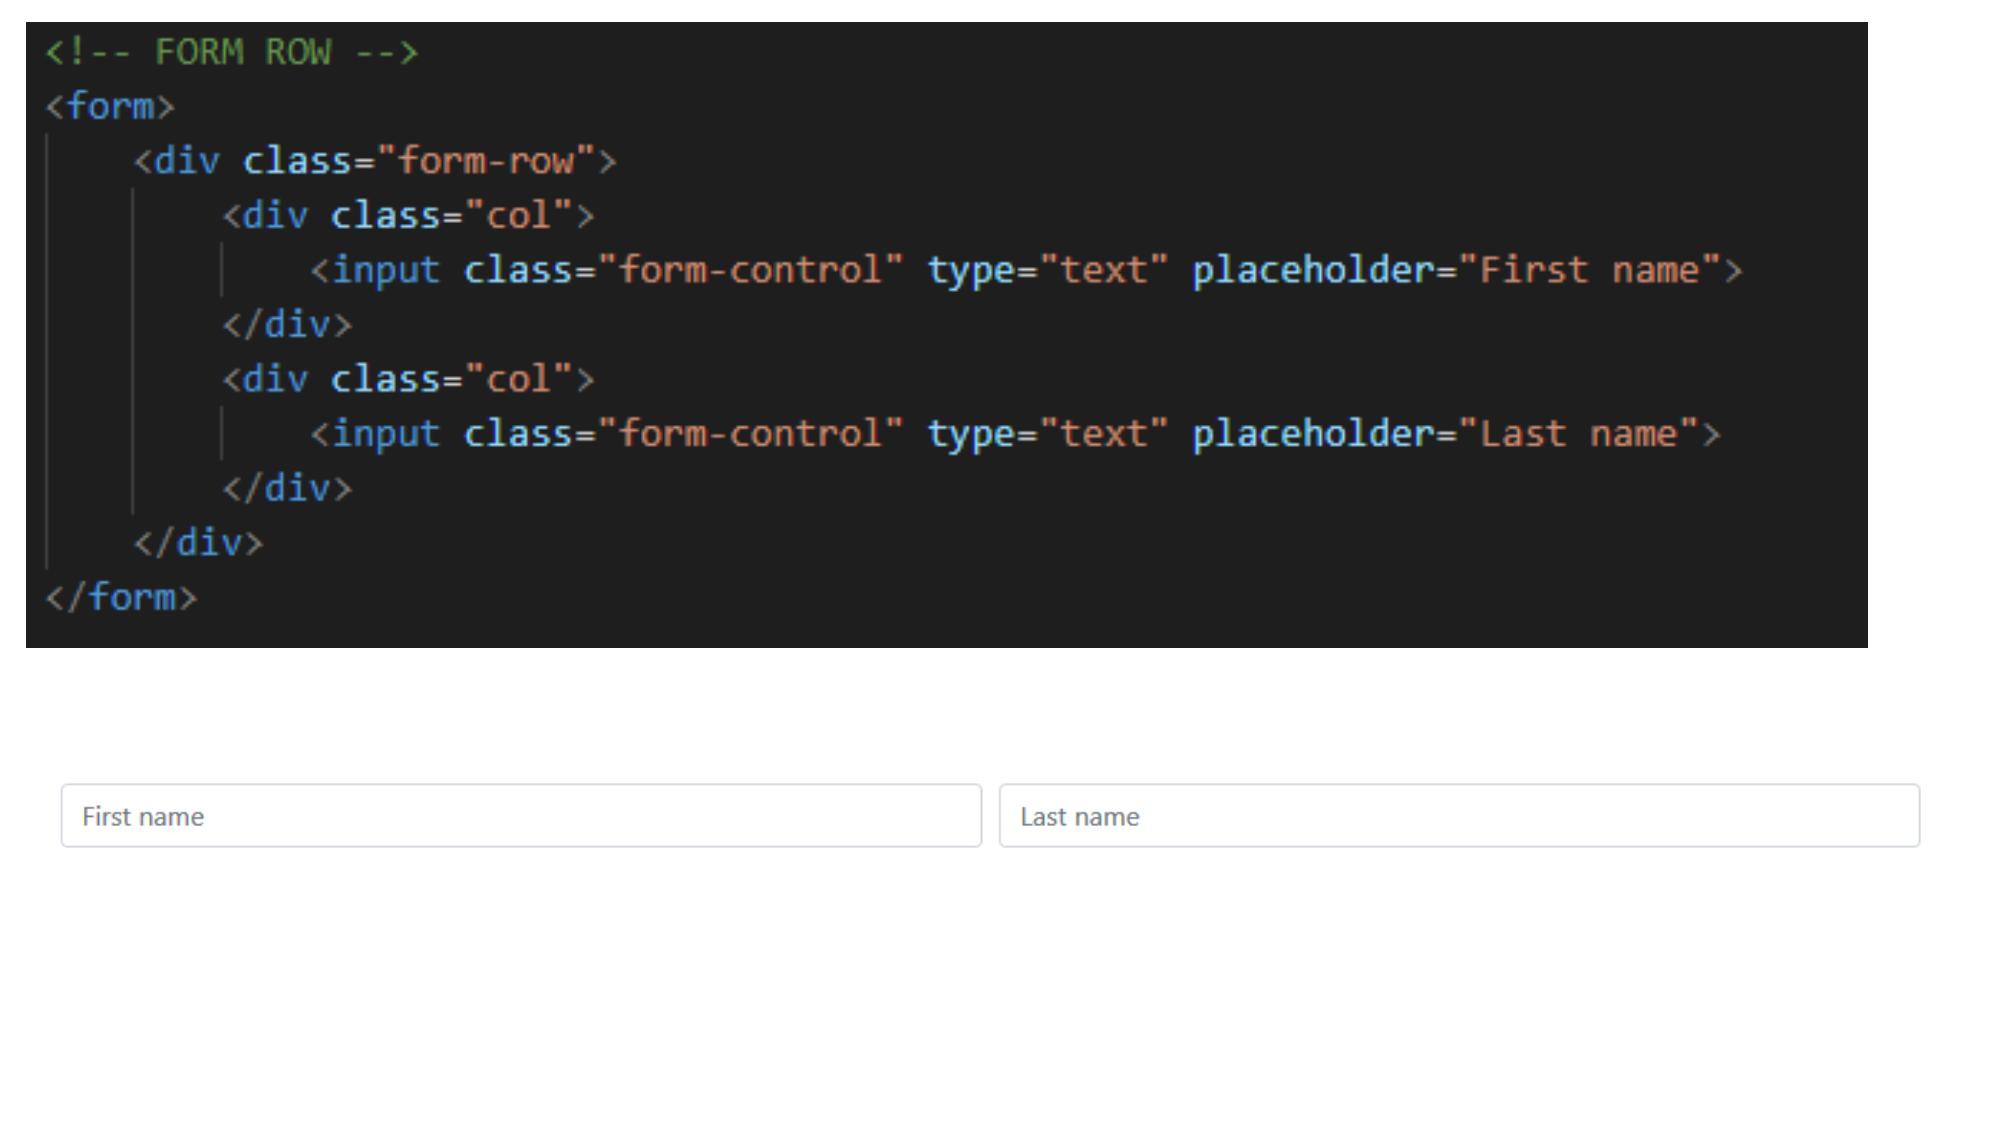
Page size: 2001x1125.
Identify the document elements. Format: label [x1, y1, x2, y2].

picture [26, 750, 1941, 880]
picture [25, 22, 1868, 648]
